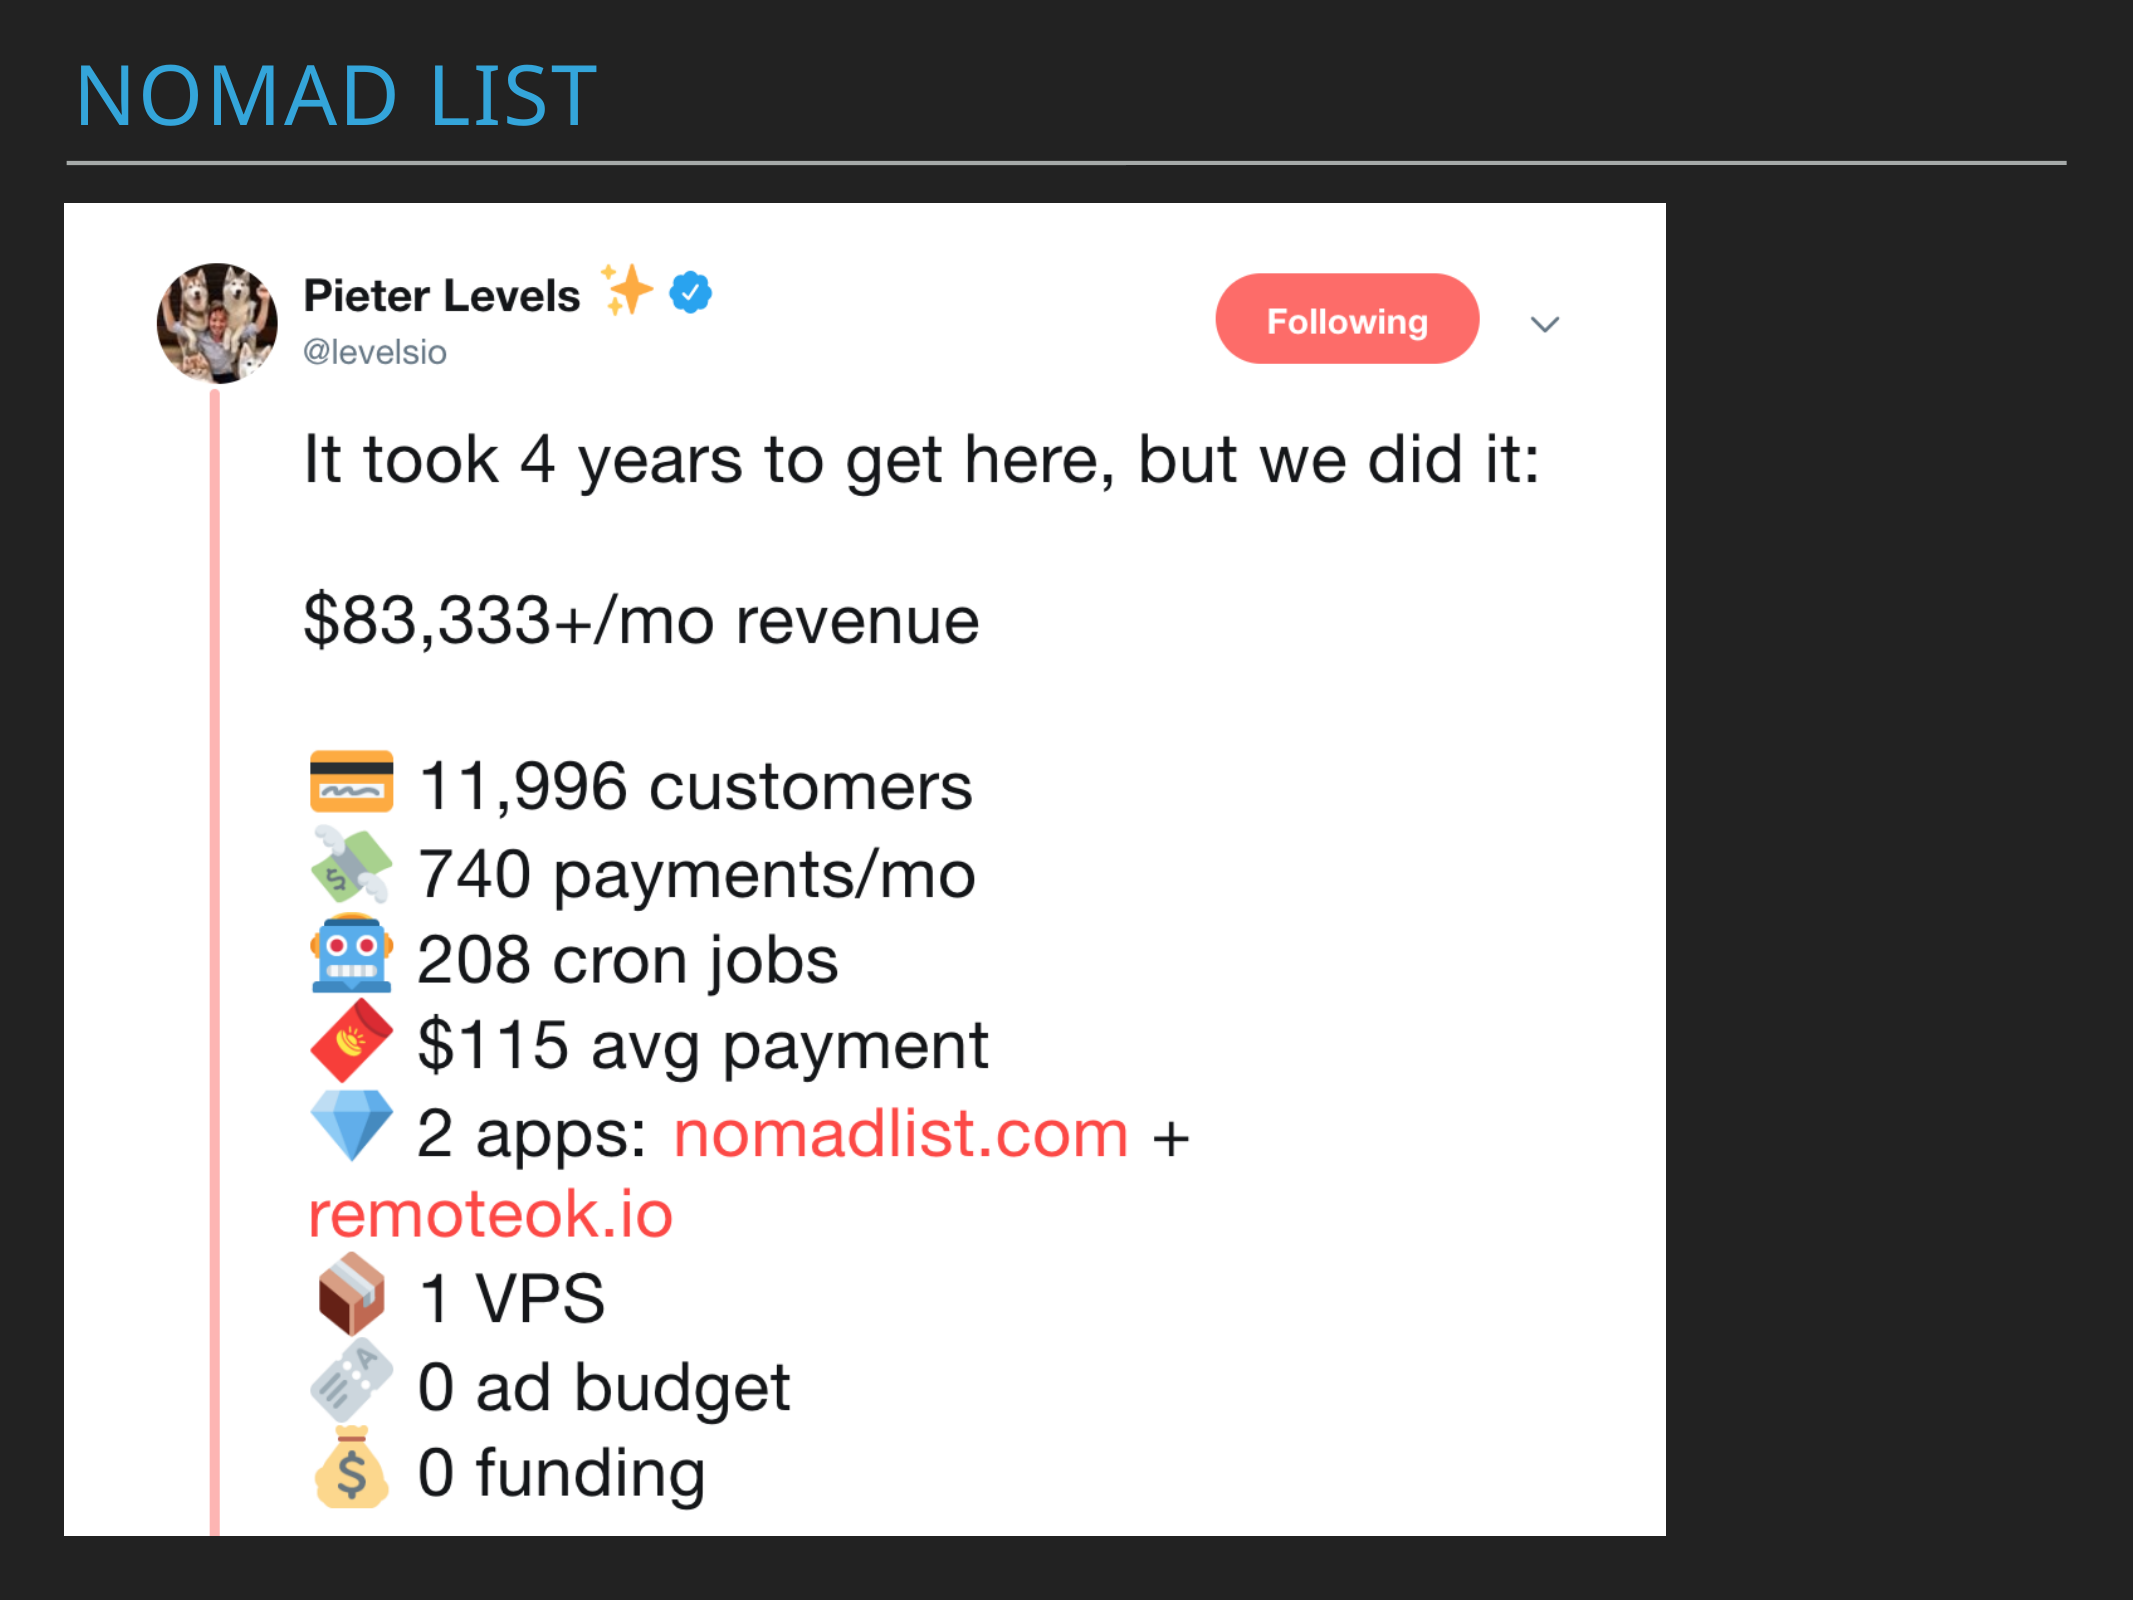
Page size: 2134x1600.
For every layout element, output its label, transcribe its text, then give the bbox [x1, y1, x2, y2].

list Nomad List [64, 37, 1901, 151]
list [64, 203, 1666, 1536]
